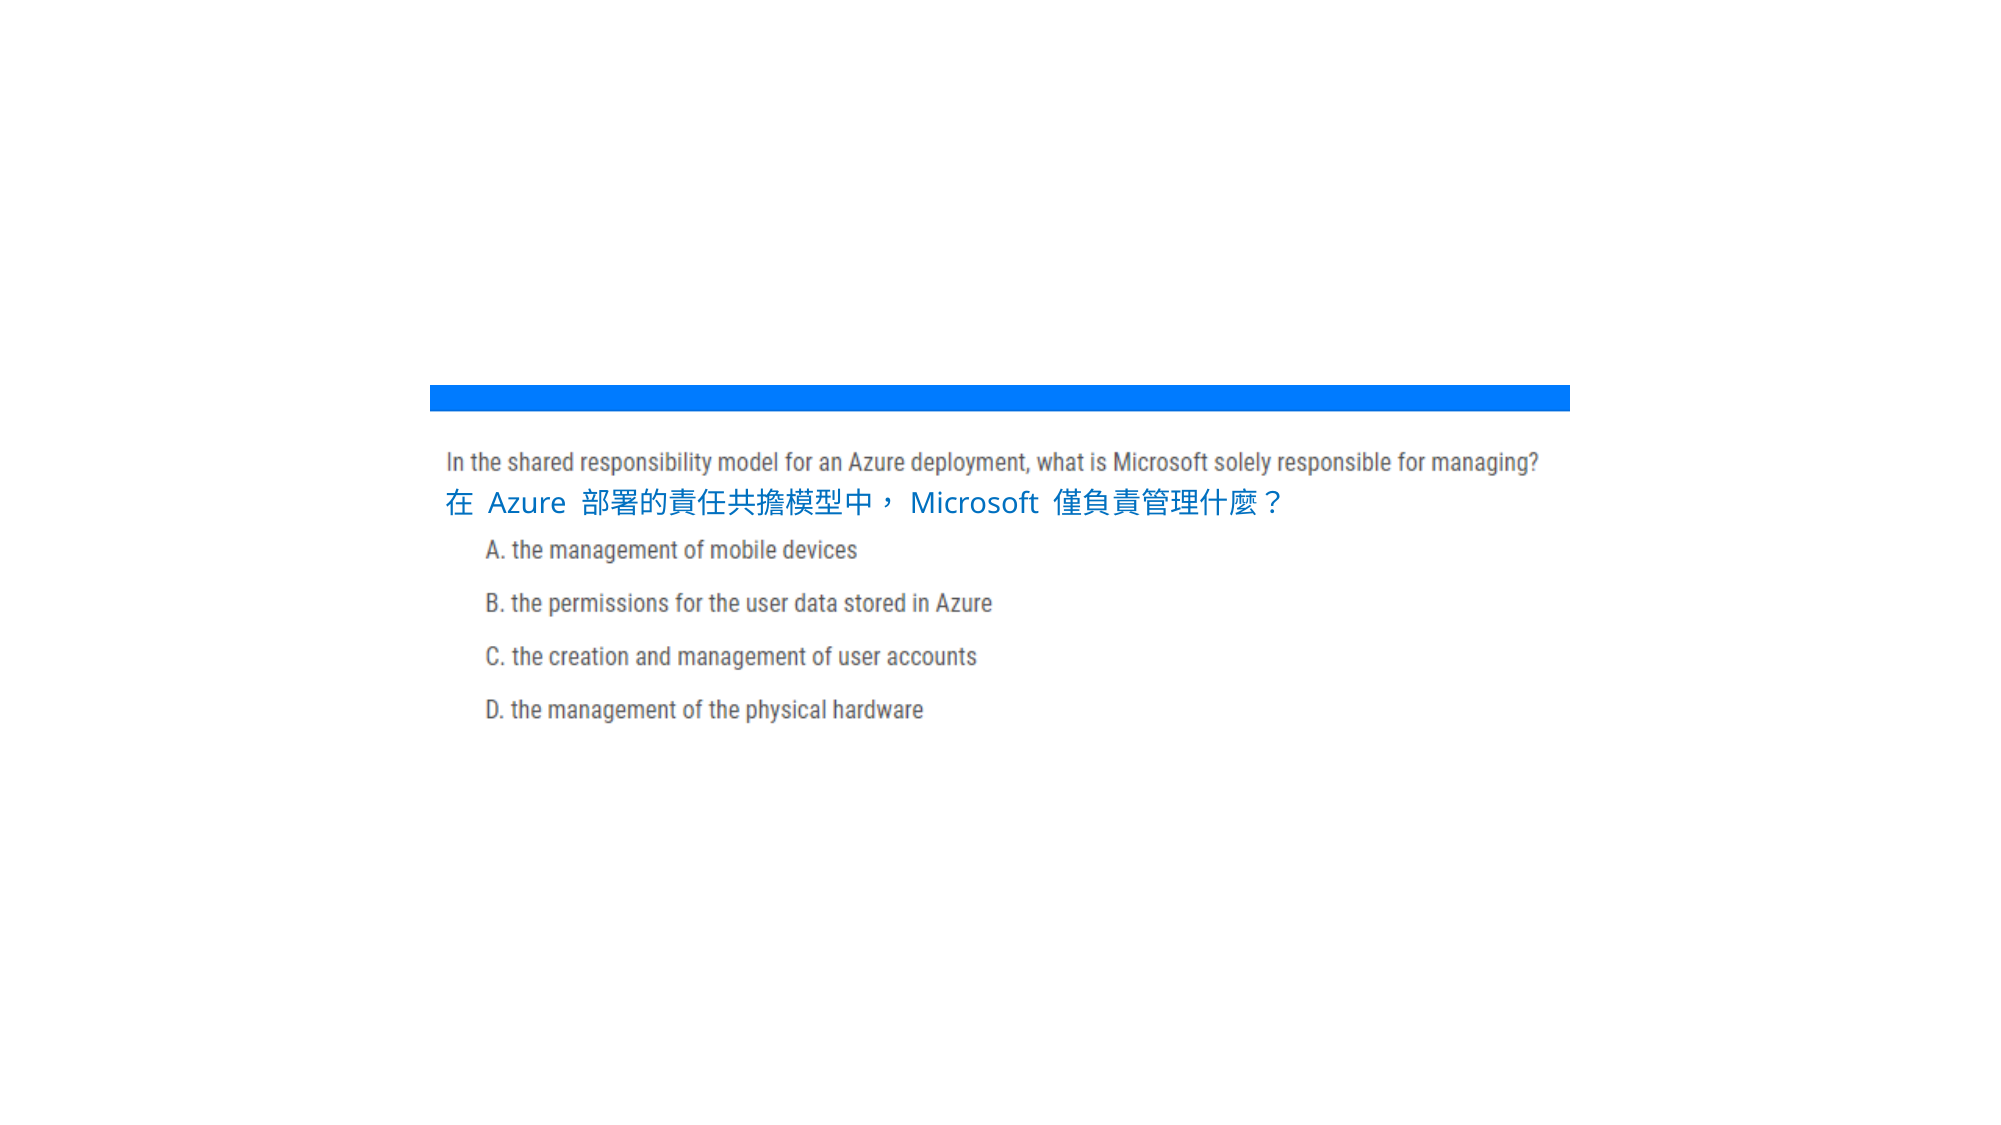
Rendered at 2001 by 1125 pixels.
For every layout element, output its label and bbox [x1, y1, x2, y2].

picture [430, 385, 1570, 740]
